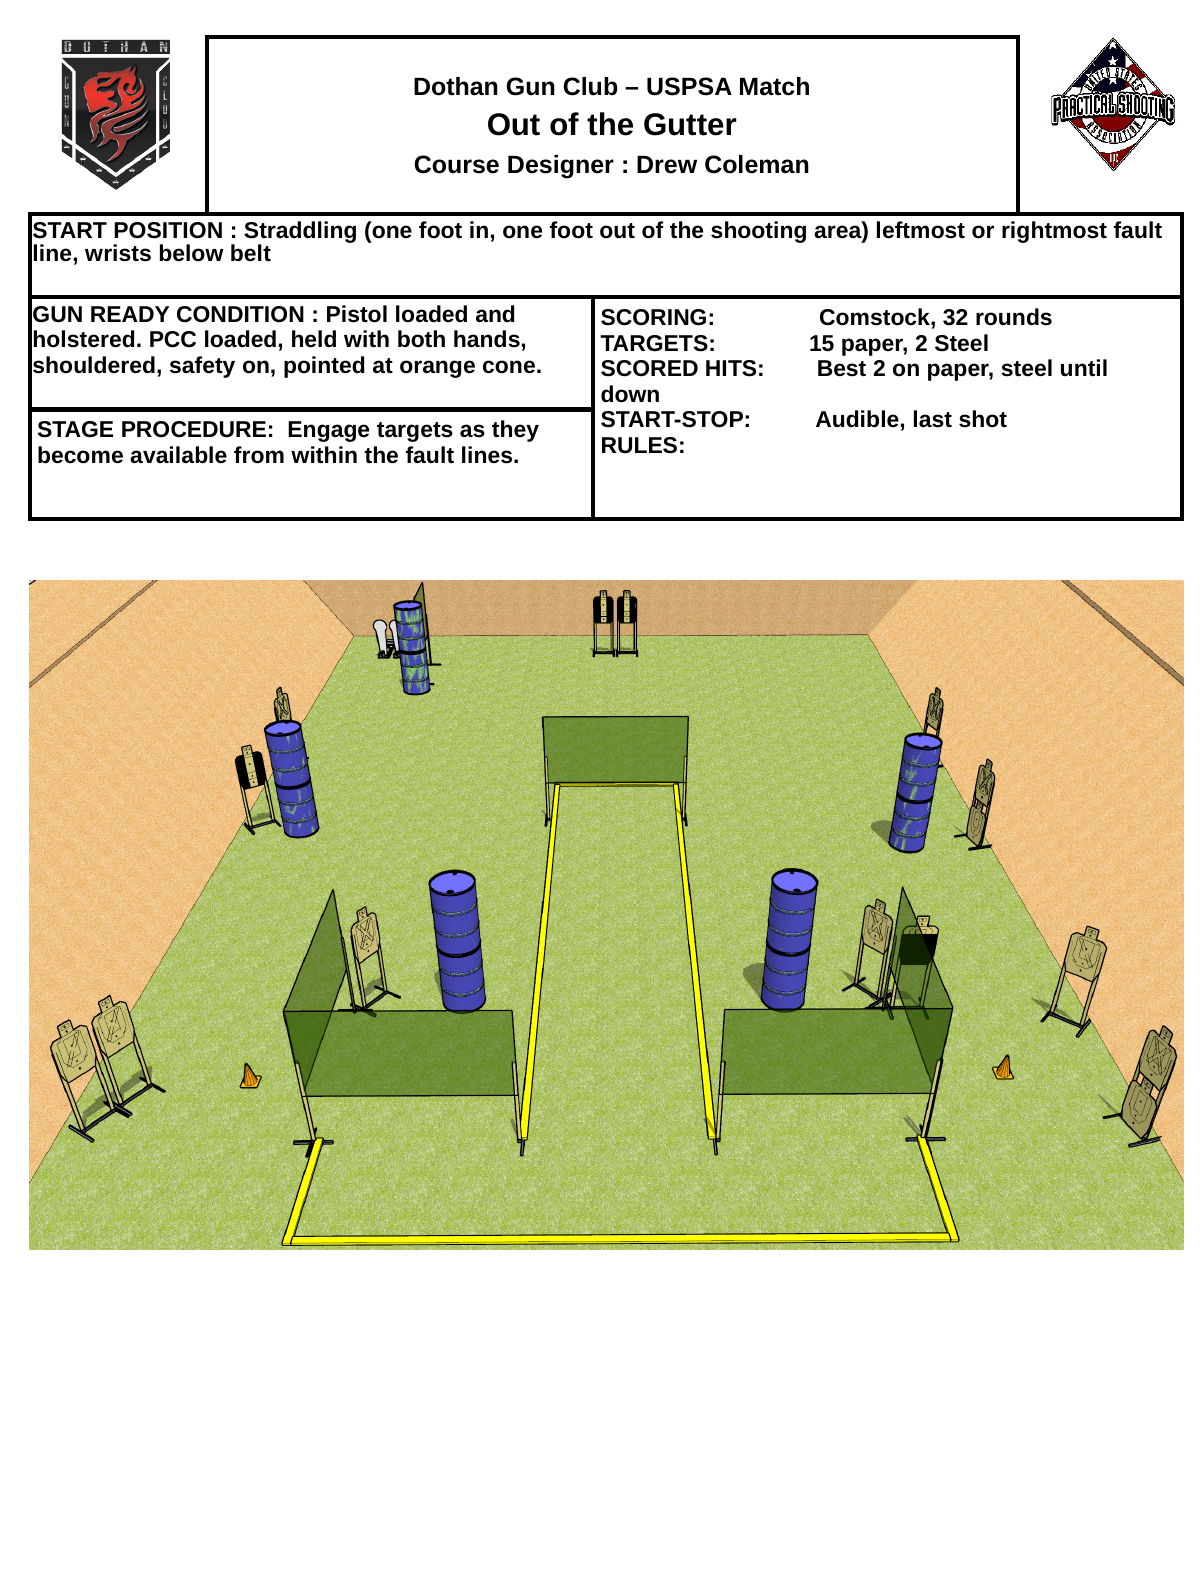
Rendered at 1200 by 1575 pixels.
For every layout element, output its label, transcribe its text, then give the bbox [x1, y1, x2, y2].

table_header Dothan Gun Club – USPSA Match Out of the Gutter Course Designer : Drew Coleman [209, 39, 1016, 212]
table_header [30, 37, 205, 212]
picture [1044, 36, 1183, 175]
table_cell GUN READY CONDITION : Pistol loaded and holstered. PCC loaded, held with both hands, shouldered, safety on, pointed at orange cone. [32, 299, 591, 407]
table_cell SCORING: Comstock, 32 rounds TARGETS: 15 paper, 2 Steel SCORED HITS: Best 2 on paper, steel until down START-STOP: Audible, last shot RULES: [595, 299, 1180, 517]
picture [29, 580, 1184, 1250]
table_cell STAGE PROCEDURE: Engage targets as they become available from within the fault lines. [32, 412, 591, 517]
picture [58, 36, 173, 193]
table_header [1020, 37, 1182, 212]
table_cell START POSITION : Straddling (one foot in, one foot out of the shooting area) leftmost or rightmost fault line, wrists below belt [32, 216, 1180, 295]
